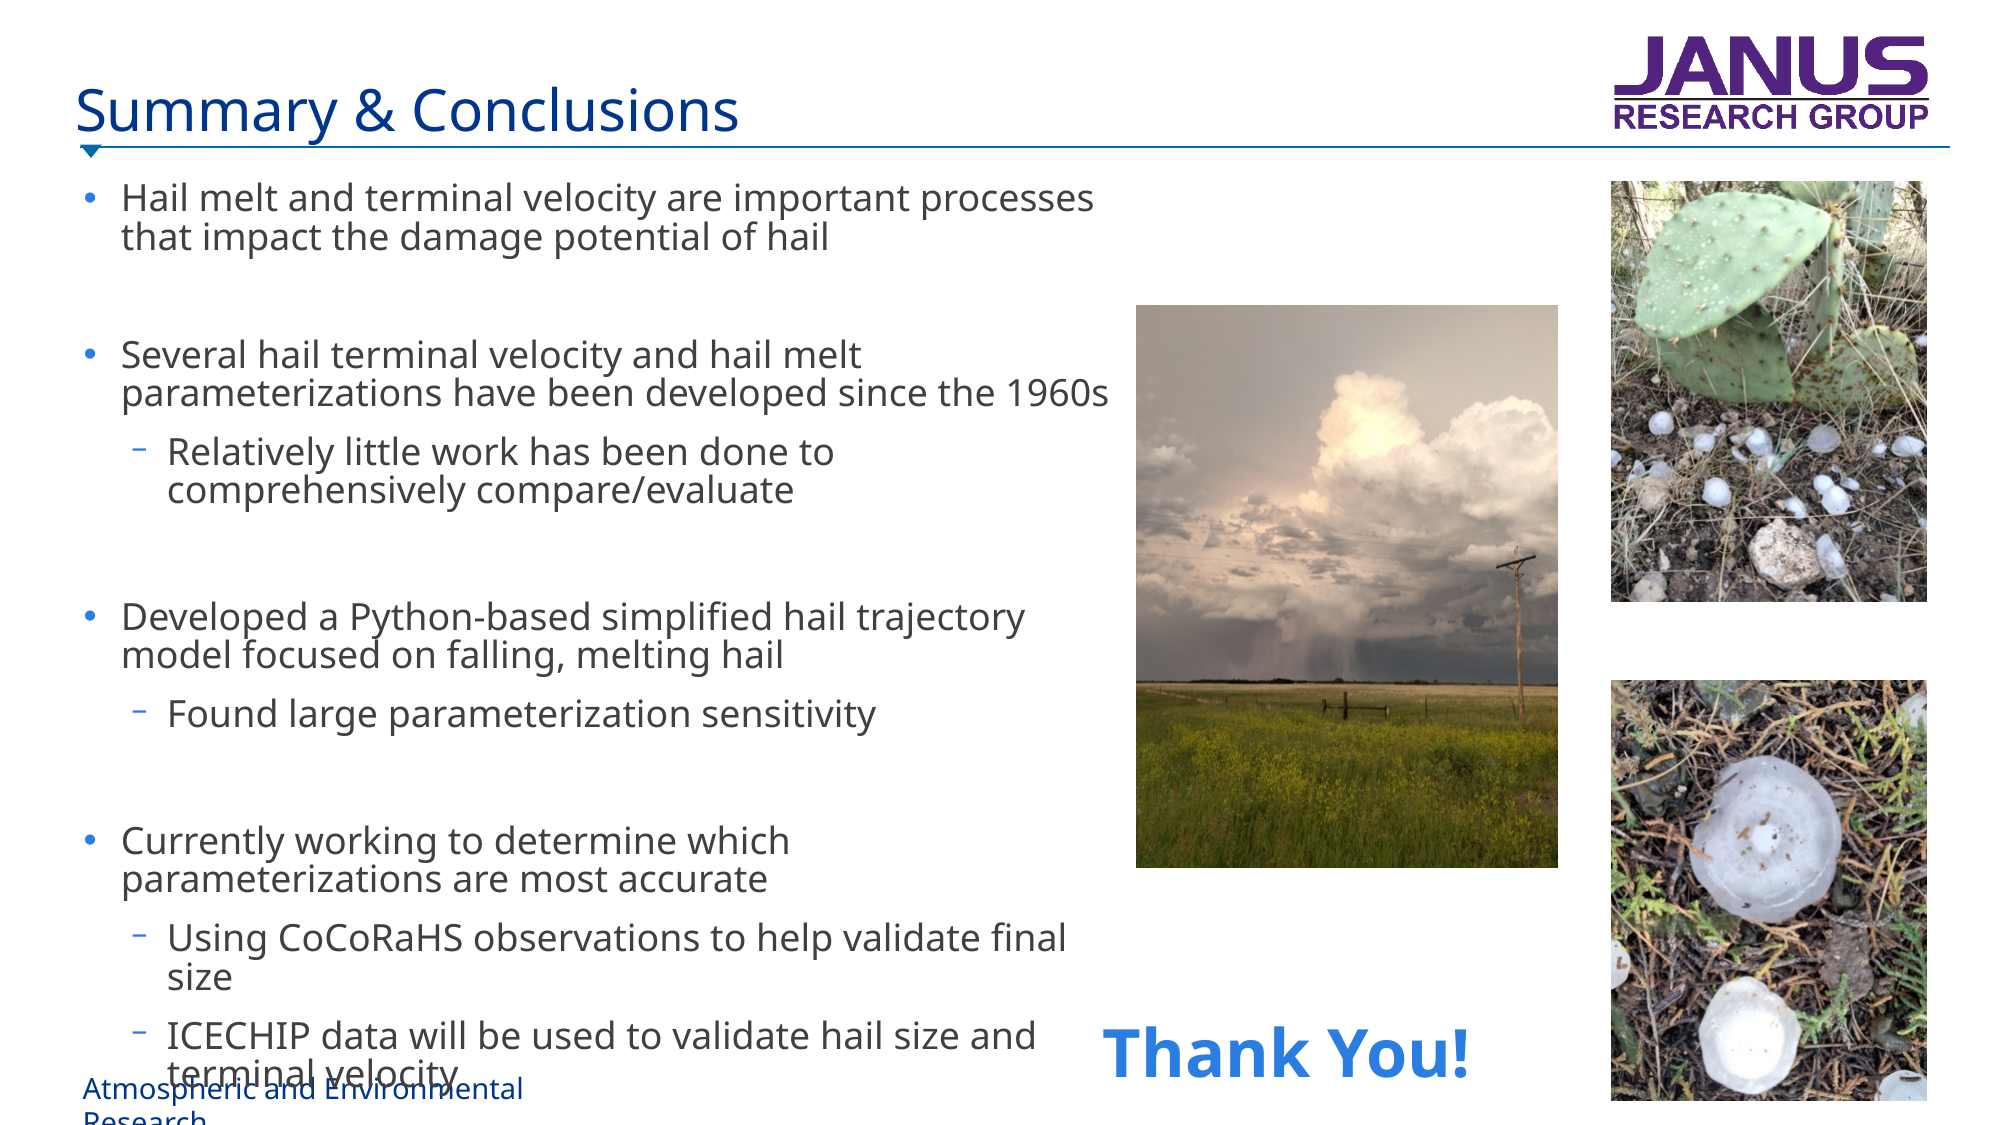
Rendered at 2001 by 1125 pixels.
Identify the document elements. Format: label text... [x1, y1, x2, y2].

picture [1610, 679, 1927, 1101]
text_box Thank You! [1084, 1010, 1481, 1091]
title Summary & Conclusions [75, 33, 1575, 143]
picture [1136, 304, 1559, 868]
picture [1612, 23, 1930, 141]
list Hail melt and terminal velocity are important processes that impact the damage potential of hail Several hail terminal velocity and hail melt parameterizations have been developed since the 1960s Relatively little work has been done to comprehensively compare/evaluate Developed a Python-based simplified hail trajectory model focused on falling, melting hail Found large parameterization sensitivity Currently working to determine which parameterizations are most accurate Using CoCoRaHS observations to help validate final size ICECHIP data will be used to validate hail size and terminal velocity [75, 181, 1118, 1078]
picture [1610, 181, 1927, 602]
